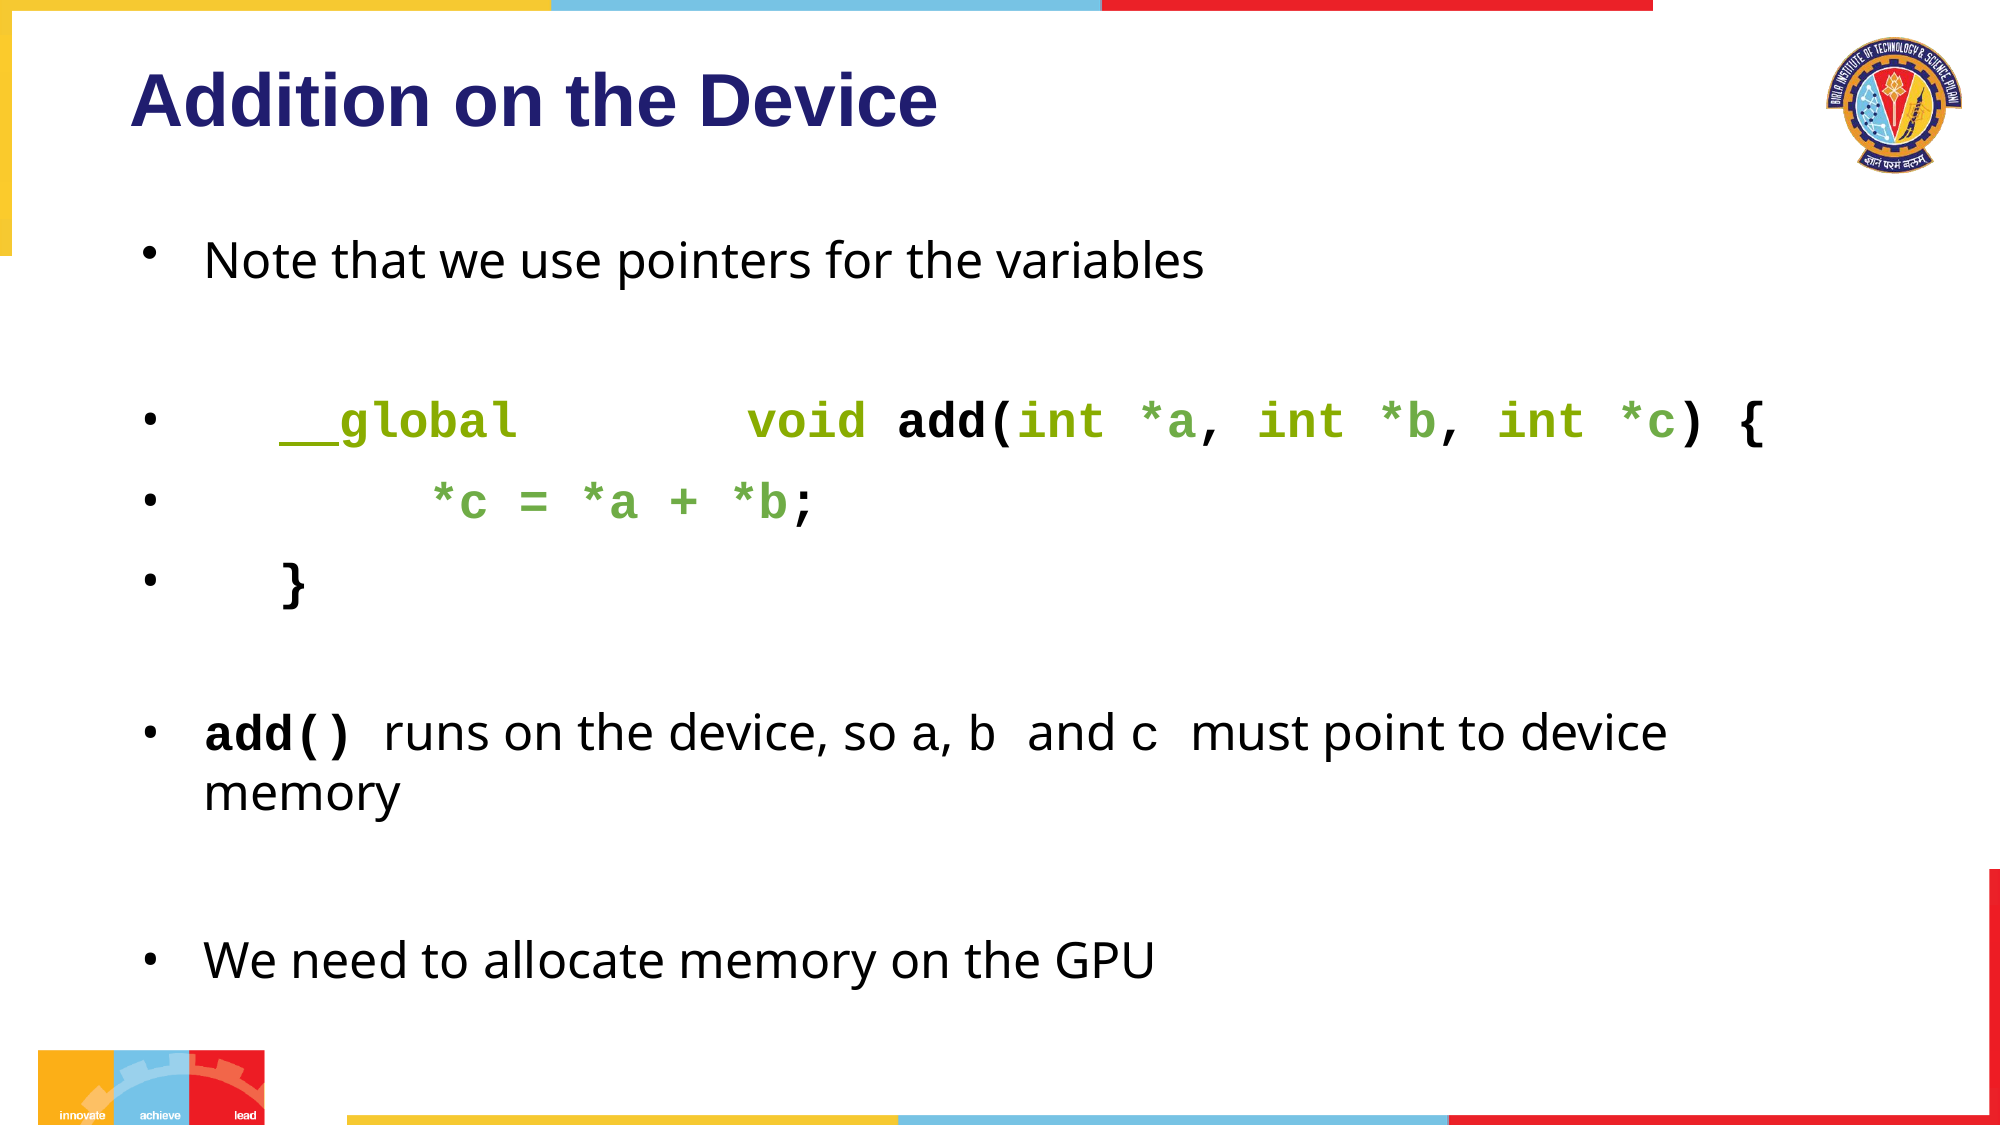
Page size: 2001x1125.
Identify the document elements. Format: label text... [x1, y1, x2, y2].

picture [38, 1050, 265, 1125]
picture [0, 0, 1653, 256]
title Addition on the Device [127, 49, 1602, 240]
picture [1826, 37, 1962, 174]
picture [347, 869, 2000, 1125]
text_box Note that we use pointers for the variables global void add(int *a, int *b, int *c) { *c = *a + *b; } add() runs on the device, so a, b and c must point to device memory We need to allocate memory on the GPU [139, 226, 1771, 989]
